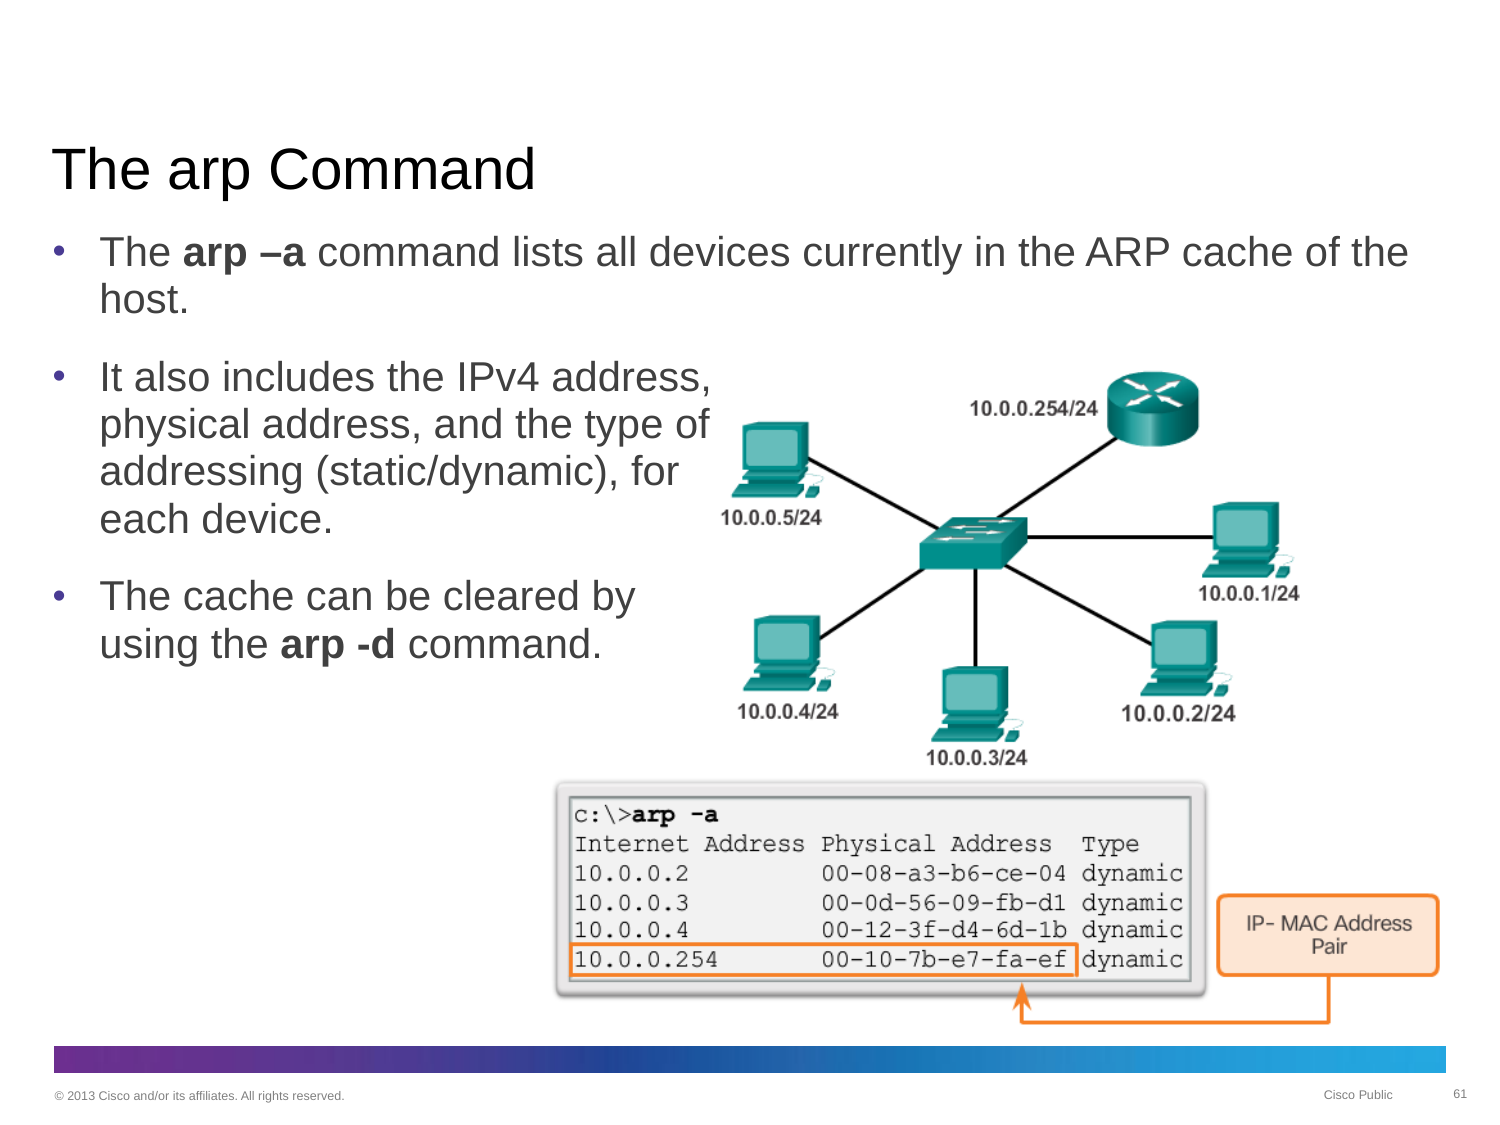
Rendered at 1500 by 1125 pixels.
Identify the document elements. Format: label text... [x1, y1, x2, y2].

picture [545, 361, 1445, 1032]
list The arp –a command lists all devices currently in the ARP cache of the host. It also includes the IPv4 address, physical address, and the type of addressing (static/dynamic), for each device. The cache can be cleared by using the arp -d command. [37, 220, 1445, 1035]
picture [54, 1046, 1446, 1073]
title The arp Command [37, 70, 1447, 209]
